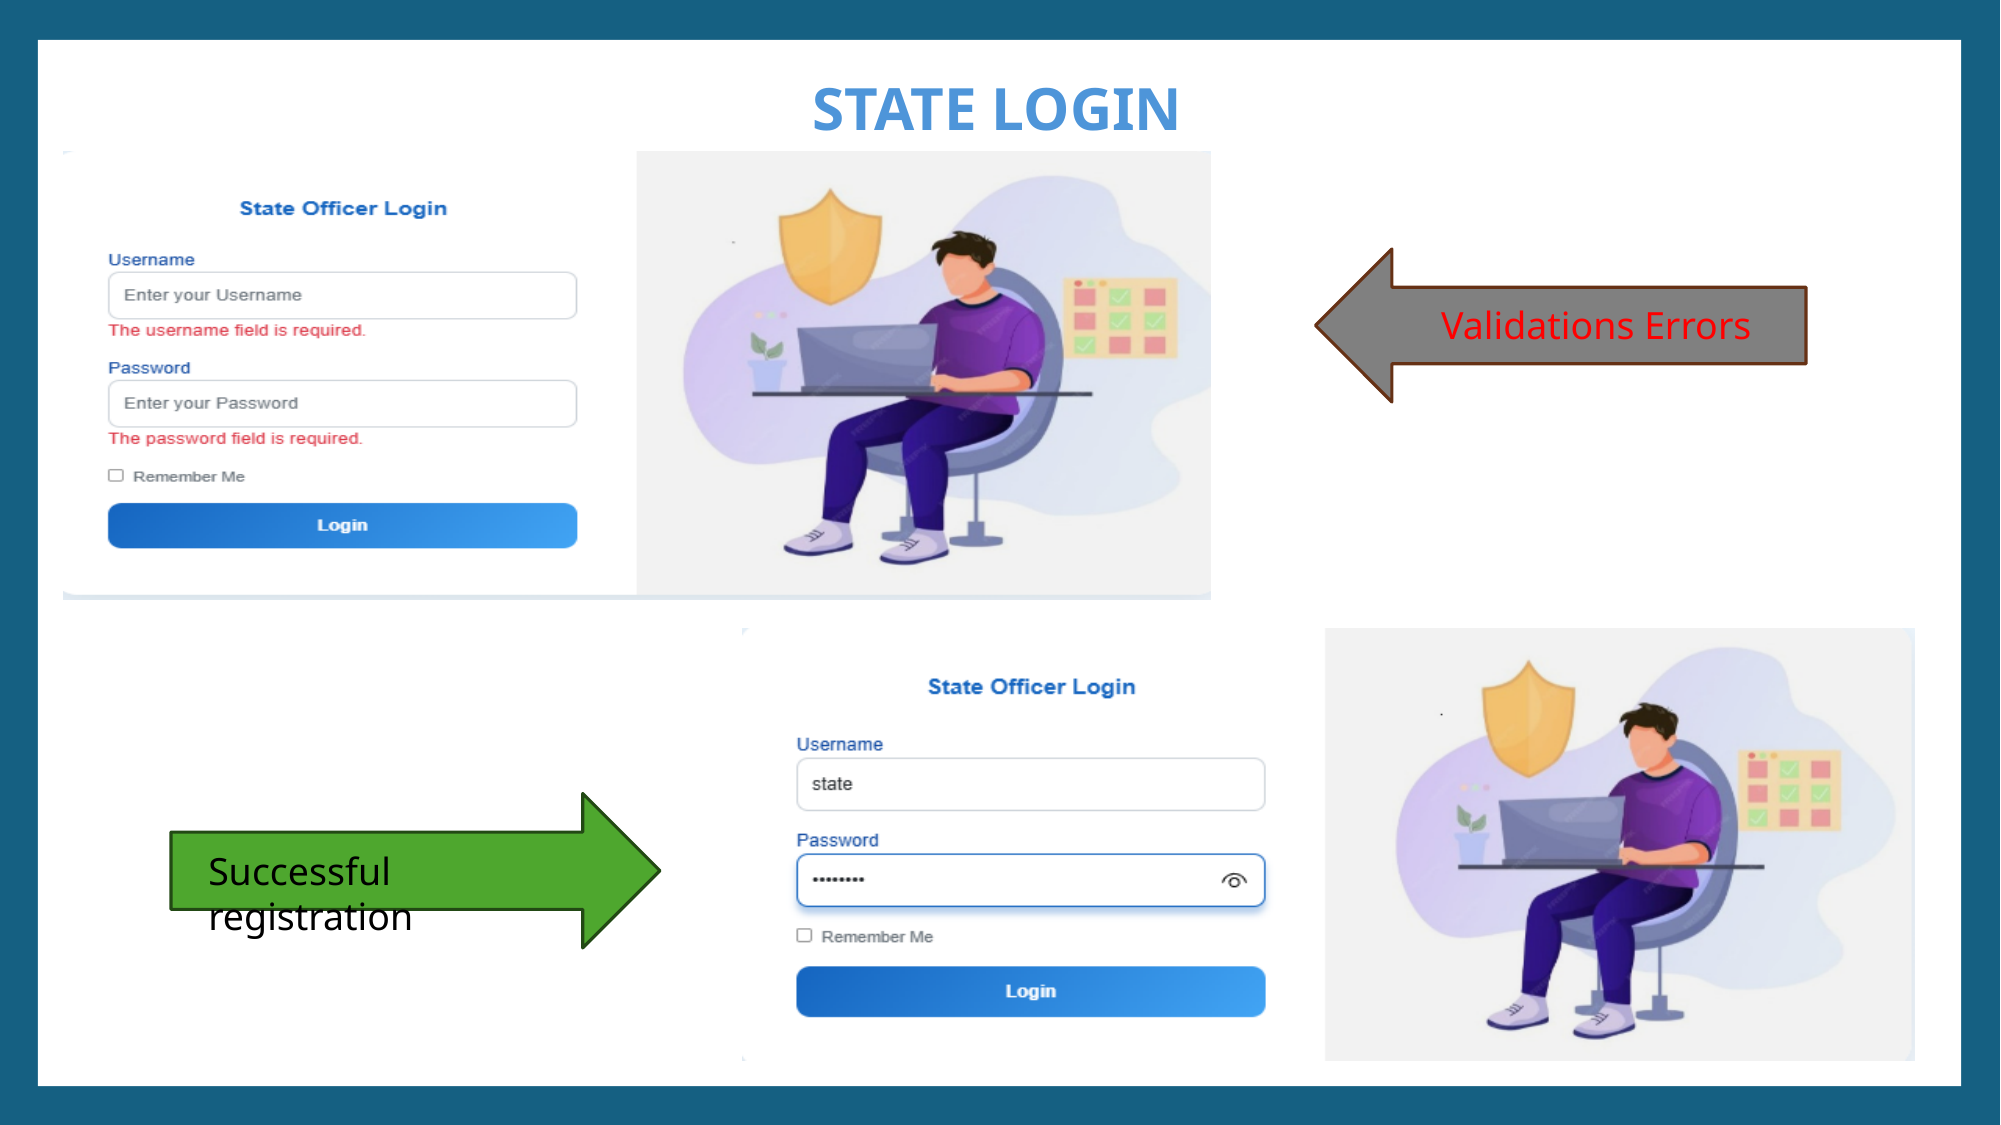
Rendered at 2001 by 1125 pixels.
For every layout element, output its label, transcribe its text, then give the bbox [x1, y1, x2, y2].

text_box STATE LOGIN [109, 64, 1886, 150]
text_box [1314, 247, 1808, 404]
text_box Validations Errors [1426, 295, 1853, 355]
picture [63, 151, 1212, 600]
text_box Successful registration [193, 840, 612, 946]
text_box [169, 792, 662, 921]
picture [742, 628, 1915, 1061]
